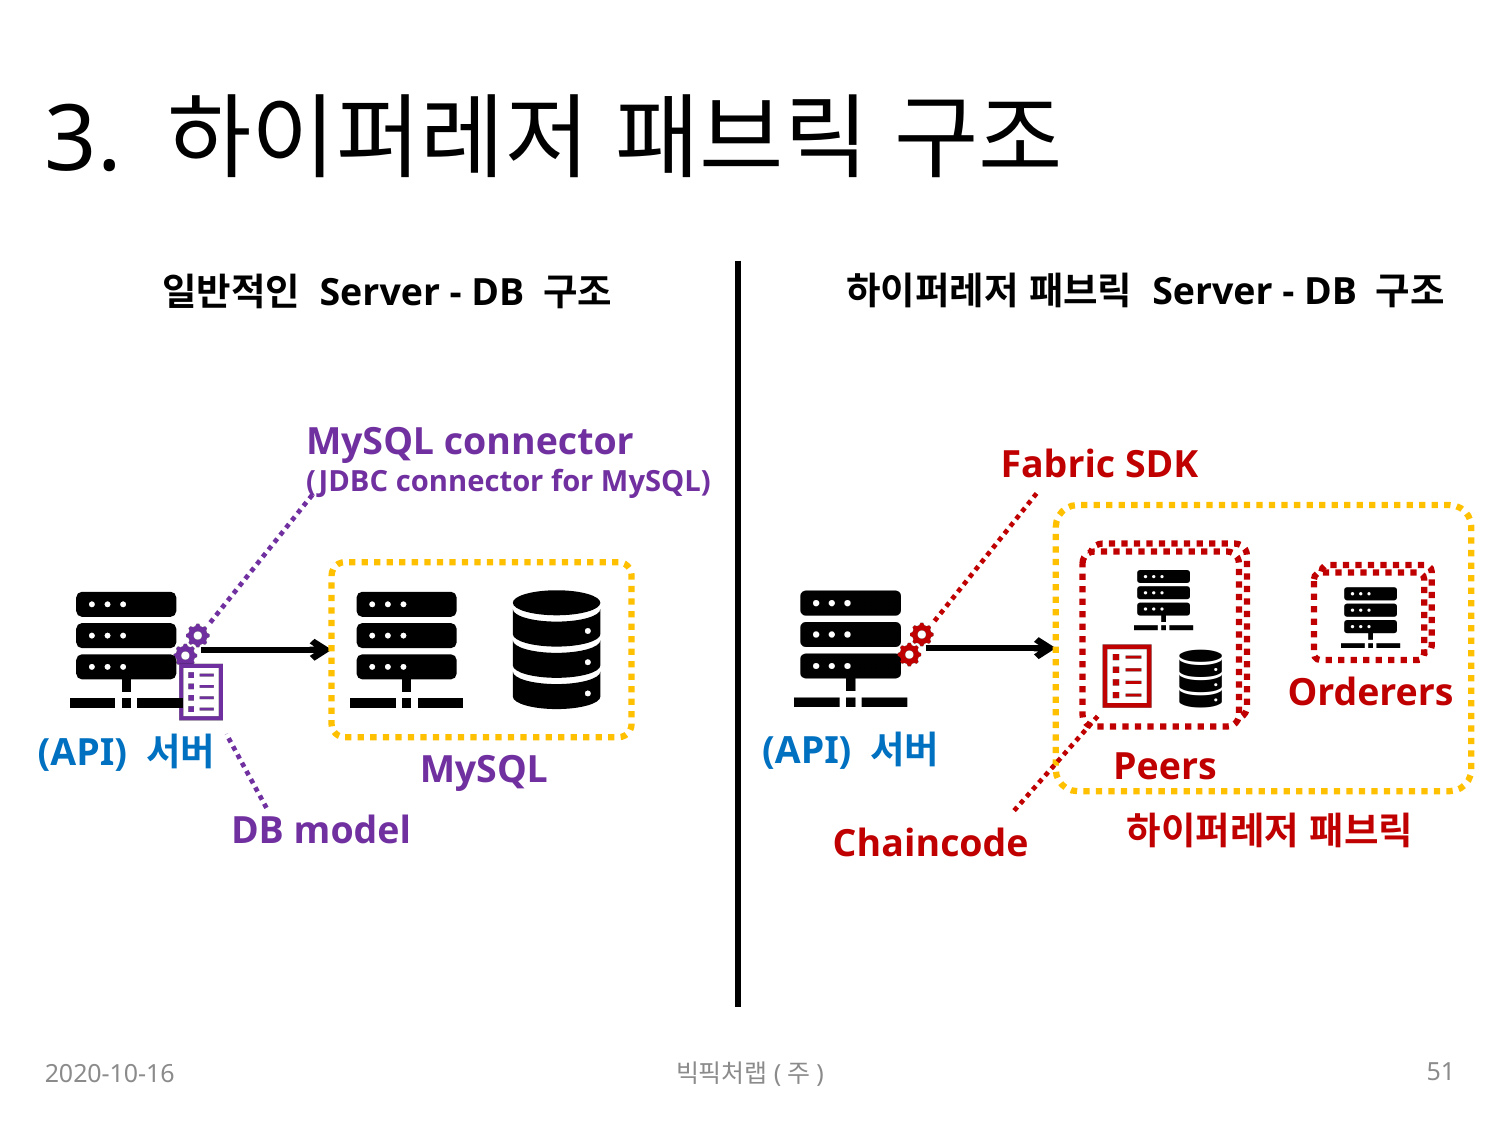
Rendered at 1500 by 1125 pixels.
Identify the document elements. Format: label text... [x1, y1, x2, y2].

text_box 일반적인 Server - DB 구조 [147, 260, 628, 321]
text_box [752, 432, 1472, 872]
title 3. 하이퍼레저 패브릭 구조 [29, 22, 1471, 198]
text_box 하이퍼레저 패브릭 Server - DB 구조 [831, 259, 1460, 320]
slide_number 51 [1132, 1042, 1471, 1103]
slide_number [29, 1042, 368, 1103]
footer 빅픽처랩(주) [387, 1042, 1113, 1103]
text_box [28, 409, 718, 860]
